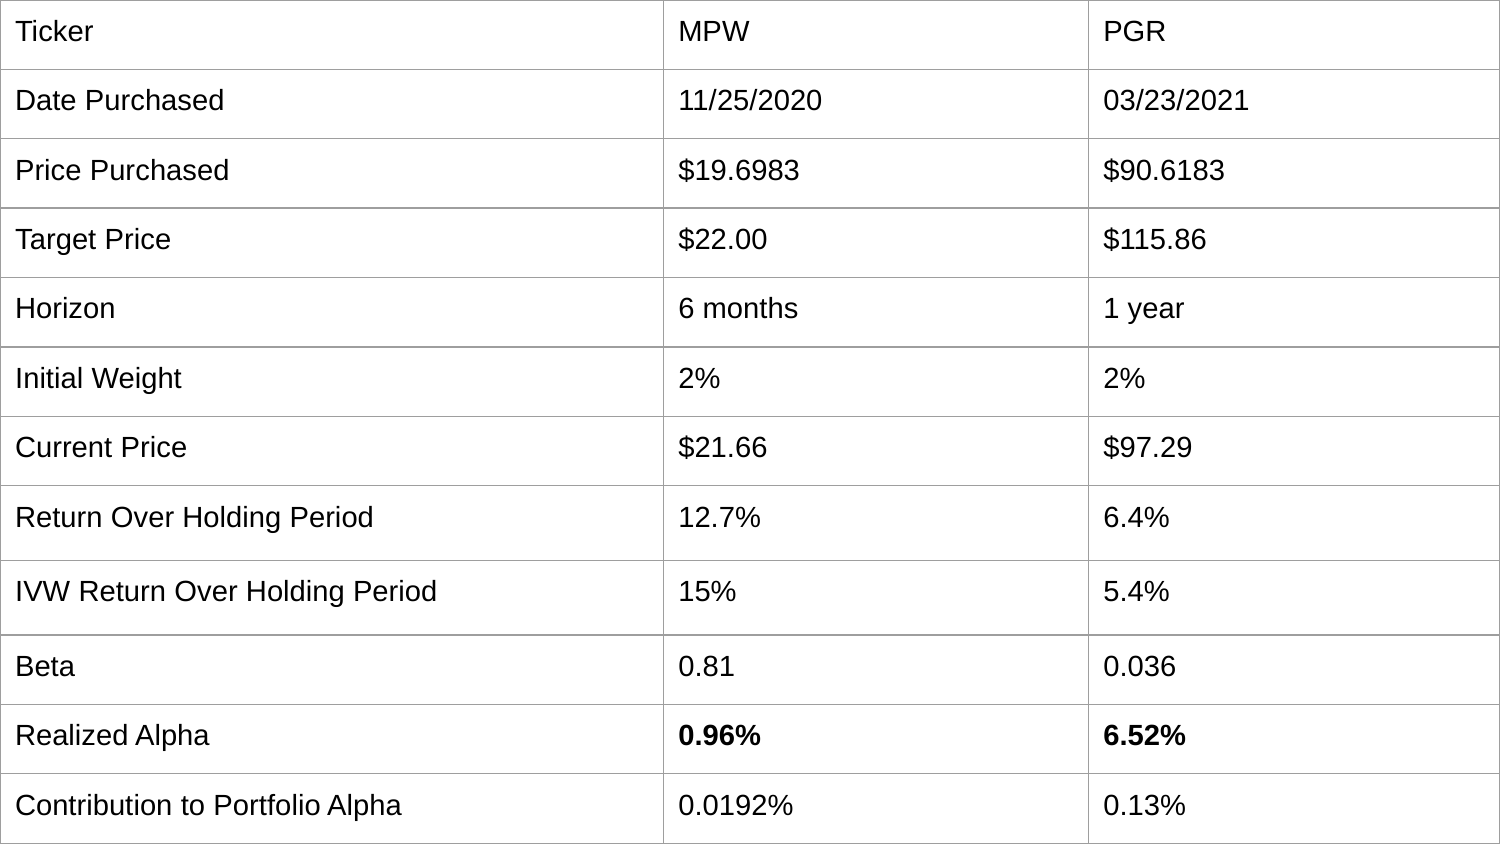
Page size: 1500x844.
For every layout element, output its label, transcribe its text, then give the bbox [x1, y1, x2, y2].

table_cell 6.52% [1089, 705, 1499, 773]
table_cell 2% [664, 348, 1088, 416]
table_cell 03/23/2021 [1089, 70, 1499, 138]
table_cell Return Over Holding Period [1, 486, 663, 560]
table_cell Horizon [1, 278, 663, 346]
table_cell $90.6183 [1089, 139, 1499, 207]
table_cell 0.13% [1089, 774, 1499, 843]
table_cell $115.86 [1089, 209, 1499, 277]
table_cell Initial Weight [1, 348, 663, 416]
table_cell Price Purchased [1, 139, 663, 207]
table_cell Contribution to Portfolio Alpha [1, 774, 663, 843]
table_cell $21.66 [664, 417, 1088, 485]
table_cell 12.7% [664, 486, 1088, 560]
table_cell 0.0192% [664, 774, 1088, 843]
table_cell 6.4% [1089, 486, 1499, 560]
table_cell 2% [1089, 348, 1499, 416]
table_cell Date Purchased [1, 70, 663, 138]
table_cell Beta [1, 636, 663, 704]
table_cell 5.4% [1089, 561, 1499, 634]
table_cell Realized Alpha [1, 705, 663, 773]
table_cell 0.96% [664, 705, 1088, 773]
table_cell IVW Return Over Holding Period [1, 561, 663, 634]
table_cell 15% [664, 561, 1088, 634]
table_cell Current Price [1, 417, 663, 485]
table_cell 6 months [664, 278, 1088, 346]
table_cell 0.81 [664, 636, 1088, 704]
table_cell $97.29 [1089, 417, 1499, 485]
table_header Ticker [1, 1, 663, 69]
table_cell Target Price [1, 209, 663, 277]
table_cell $22.00 [664, 209, 1088, 277]
table_cell 0.036 [1089, 636, 1499, 704]
table_cell 1 year [1089, 278, 1499, 346]
table_header PGR [1089, 1, 1499, 69]
table_header MPW [664, 1, 1088, 69]
table_cell 11/25/2020 [664, 70, 1088, 138]
table_cell $19.6983 [664, 139, 1088, 207]
